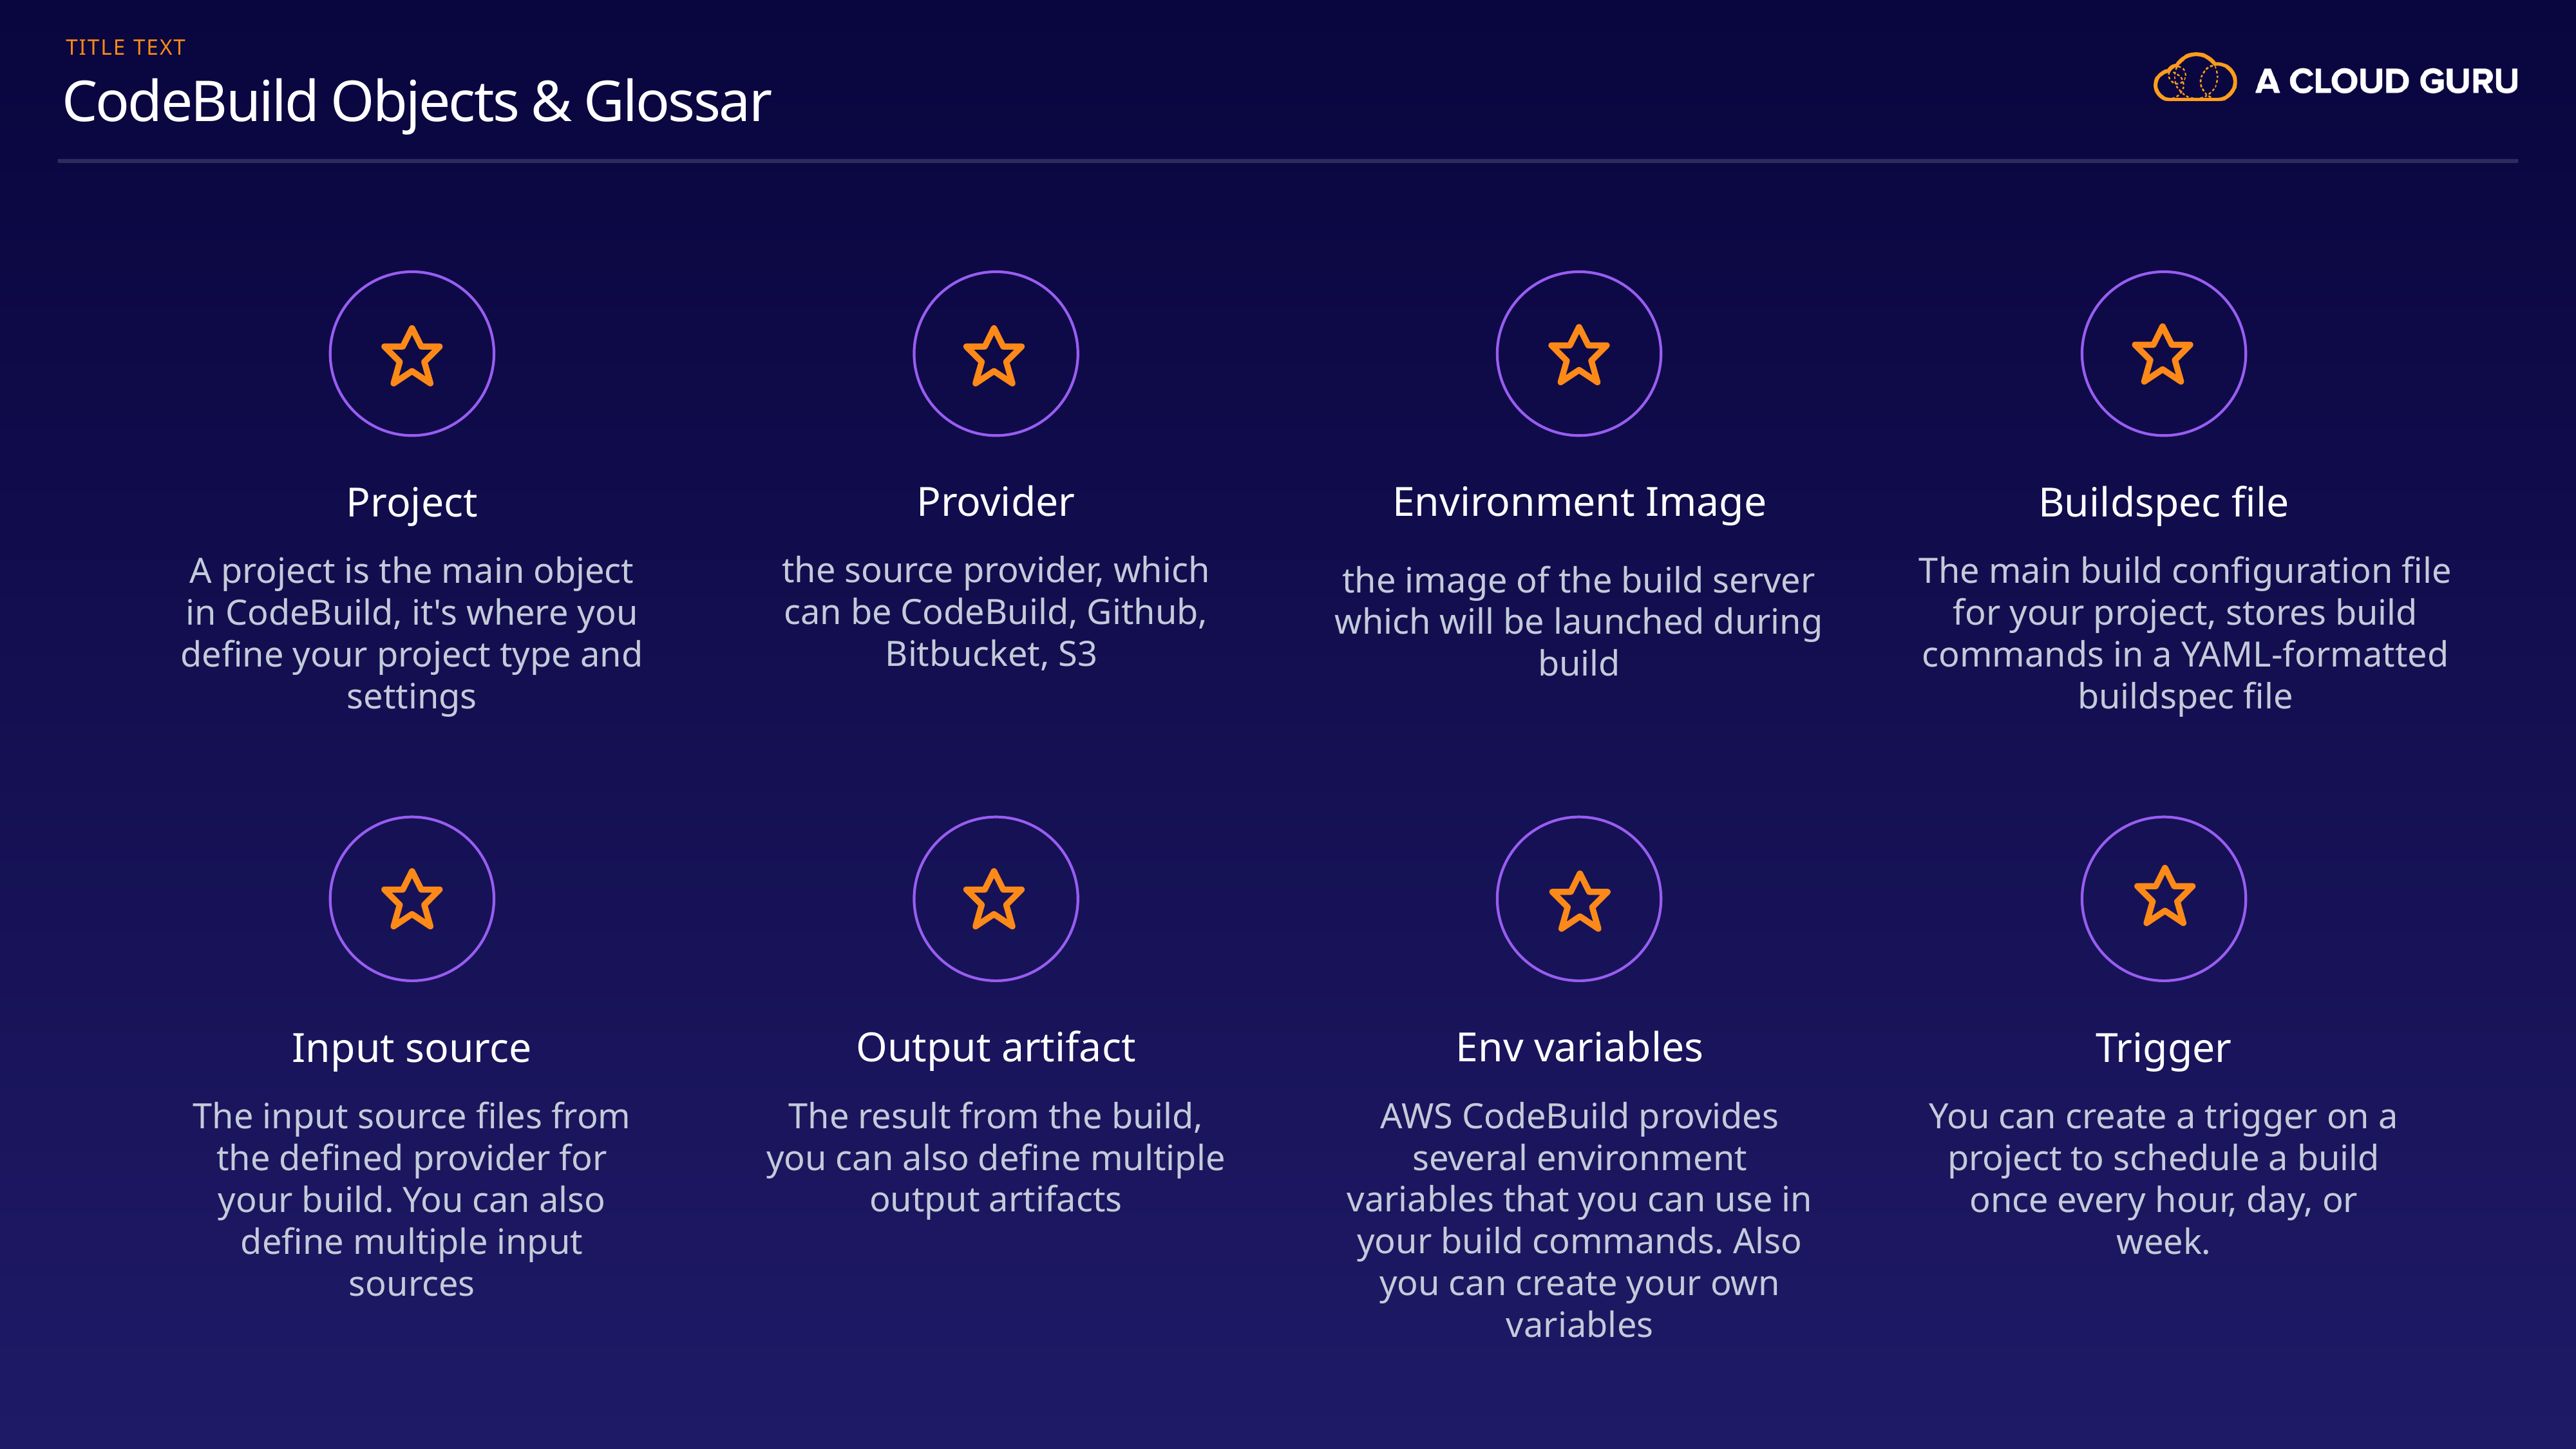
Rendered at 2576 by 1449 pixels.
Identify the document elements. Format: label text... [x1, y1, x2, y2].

list CodeBuild Objects & Glossar [52, 59, 2107, 137]
text_box [330, 271, 495, 436]
text_box Provider [770, 470, 1222, 530]
text_box [914, 271, 1078, 436]
text_box The result from the build, you can also define multiple output artifacts [753, 1088, 1239, 1225]
text_box the source provider, which can be CodeBuild, Github, Bitbucket, S3 [753, 542, 1239, 679]
text_box Input source [186, 1016, 638, 1076]
text_box the image of the build server which will be launched during build [1293, 552, 1865, 688]
text_box [381, 325, 443, 387]
text_box [330, 817, 495, 981]
text_box [2132, 323, 2193, 385]
text_box [2081, 271, 2246, 436]
picture [2153, 52, 2517, 102]
text_box You can create a trigger on a project to schedule a build once every hour, day, or week. [1917, 1088, 2410, 1267]
text_box [2081, 817, 2246, 981]
text_box Trigger [1938, 1016, 2390, 1076]
text_box [963, 325, 1025, 387]
text_box [1549, 870, 1611, 932]
text_box A project is the main object in CodeBuild, it's where you define your project type and settings [169, 542, 655, 721]
text_box [914, 817, 1078, 981]
text_box Project [186, 471, 638, 530]
text_box [2134, 864, 2196, 927]
list Title Text [56, 28, 2111, 64]
text_box The main build configuration file for your project, stores build commands in a YAML-formatted buildspec file [1890, 542, 2481, 721]
text_box [963, 868, 1025, 930]
text_box [381, 868, 443, 930]
text_box Output artifact [770, 1016, 1222, 1075]
text_box [1497, 271, 1662, 436]
text_box [1497, 817, 1662, 981]
text_box [1548, 324, 1610, 386]
text_box AWS CodeBuild provides several environment variables that you can use in your build commands. Also you can create your own variables [1336, 1088, 1824, 1350]
text_box Environment Image [1354, 470, 1806, 530]
text_box The input source files from the defined provider for your build. You can also define multiple input sources [169, 1088, 655, 1309]
text_box Buildspec file [1938, 471, 2390, 530]
text_box Env variables [1354, 1016, 1806, 1075]
